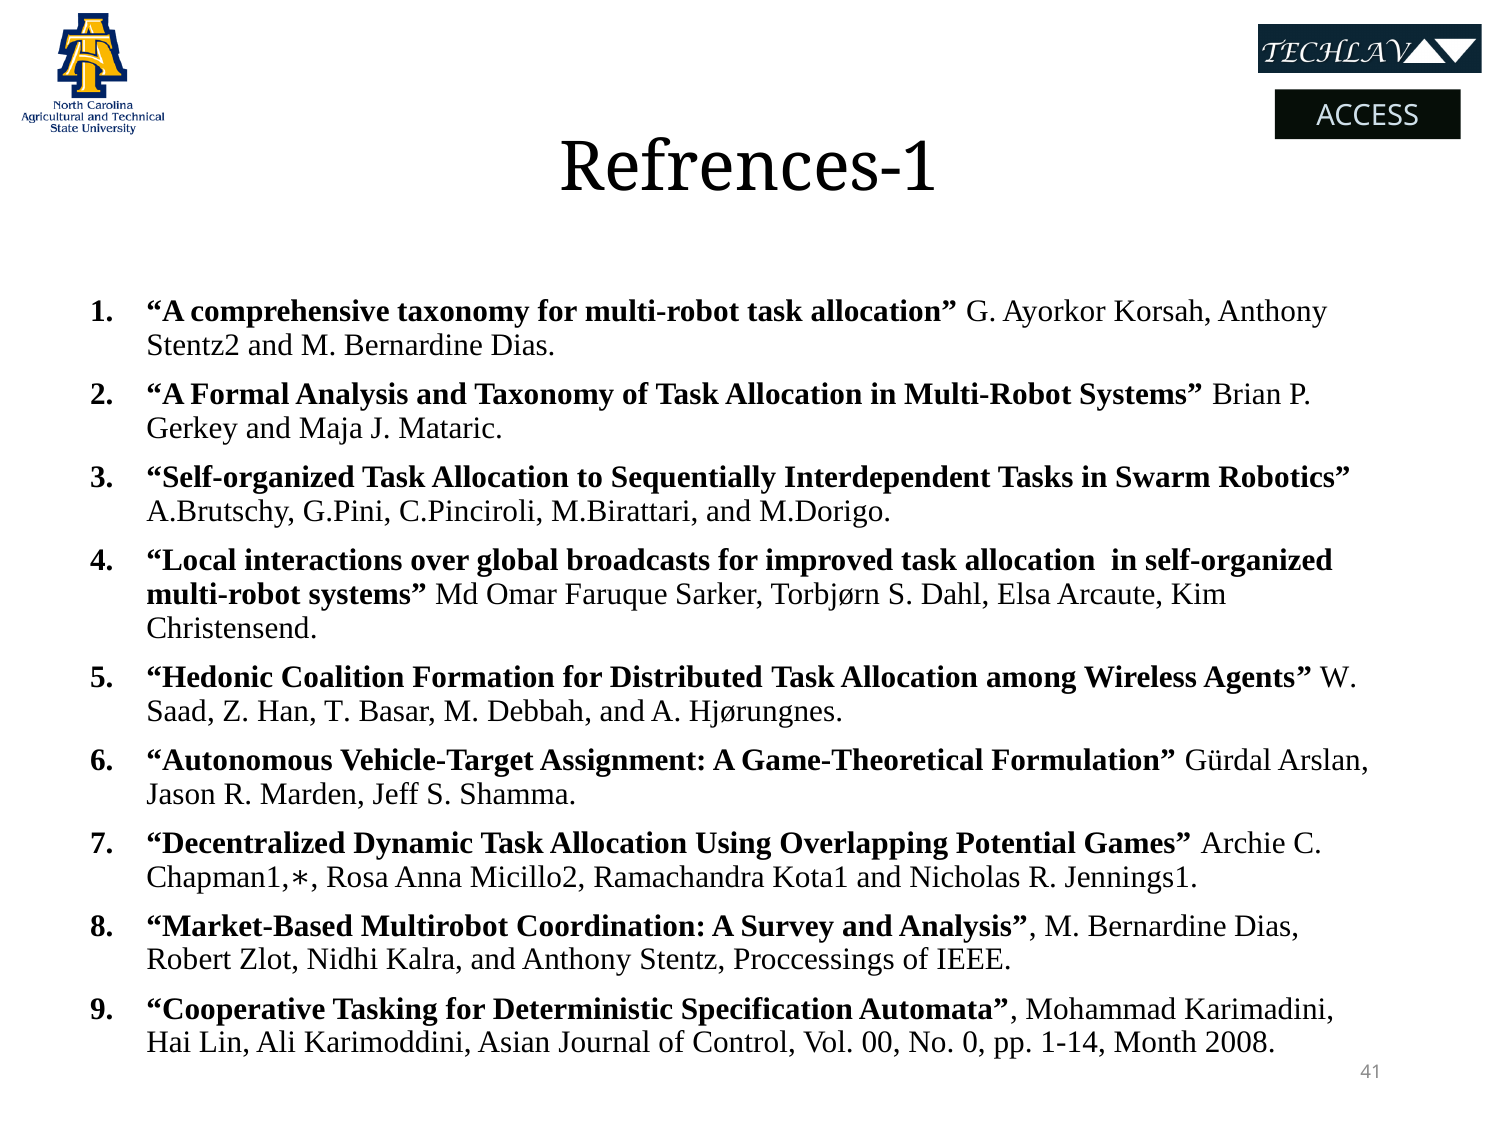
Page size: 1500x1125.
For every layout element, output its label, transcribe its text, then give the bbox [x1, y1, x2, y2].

list “A comprehensive taxonomy for multi-robot task allocation” G. Ayorkor Korsah, Anthony Stentz2 and M. Bernardine Dias. “A Formal Analysis and Taxonomy of Task Allocation in Multi-Robot Systems” Brian P. Gerkey and Maja J. Mataric. “Self-organized Task Allocation to Sequentially Interdependent Tasks in Swarm Robotics” A.Brutschy, G.Pini, C.Pinciroli, M.Birattari, and M.Dorigo. “Local interactions over global broadcasts for improved task allocation in self-organized multi-robot systems” Md Omar Faruque Sarker, Torbjørn S. Dahl, Elsa Arcaute, Kim Christensend. “Hedonic Coalition Formation for Distributed Task Allocation among Wireless Agents” W. Saad, Z. Han, T. Basar, M. Debbah, and A. Hjørungnes. “Autonomous Vehicle-Target Assignment: A Game-Theoretical Formulation” Gürdal Arslan, Jason R. Marden, Jeff S. Shamma. “Decentralized Dynamic Task Allocation Using Overlapping Potential Games” Archie C. Chapman1,∗, Rosa Anna Micillo2, Ramachandra Kota1 and Nicholas R. Jennings1. “Market-Based Multirobot Coordination: A Survey and Analysis”, M. Bernardine Dias, Robert Zlot, Nidhi Kalra, and Anthony Stentz, Proccessings of IEEE. “Cooperative Tasking for Deterministic Specification Automata”, Mohammad Karimadini, Hai Lin, Ali Karimoddini, Asian Journal of Control, Vol. 00, No. 0, pp. 1-14, Month 2008. [75, 287, 1388, 1063]
title Refrences-1 [103, 140, 1397, 278]
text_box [18, 10, 1482, 140]
slide_number 41 [1059, 1042, 1397, 1103]
